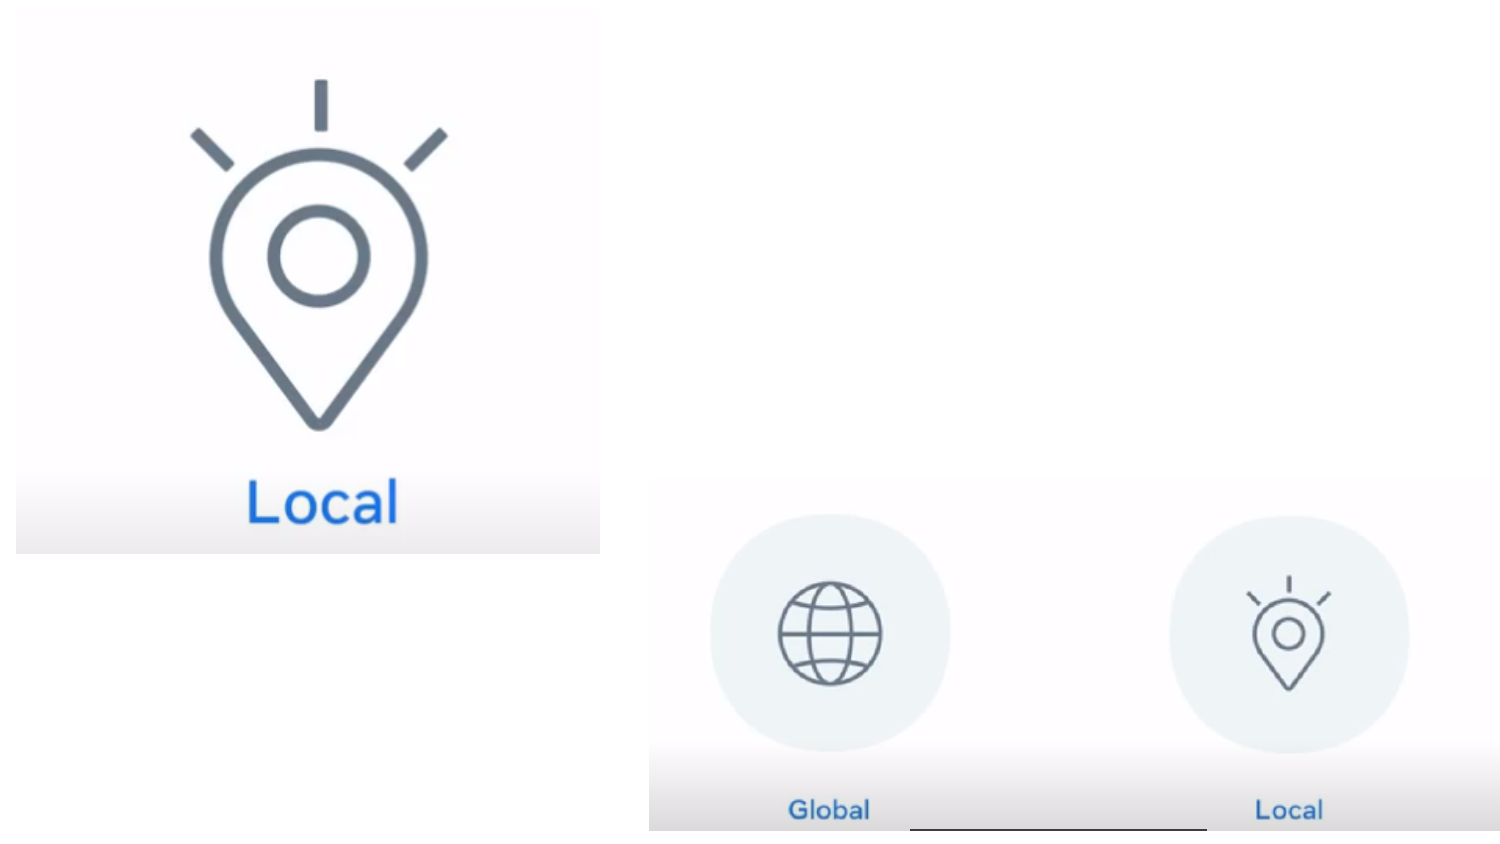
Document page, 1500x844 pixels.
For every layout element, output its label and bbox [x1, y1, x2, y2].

picture [648, 478, 1500, 831]
picture [16, 9, 600, 554]
